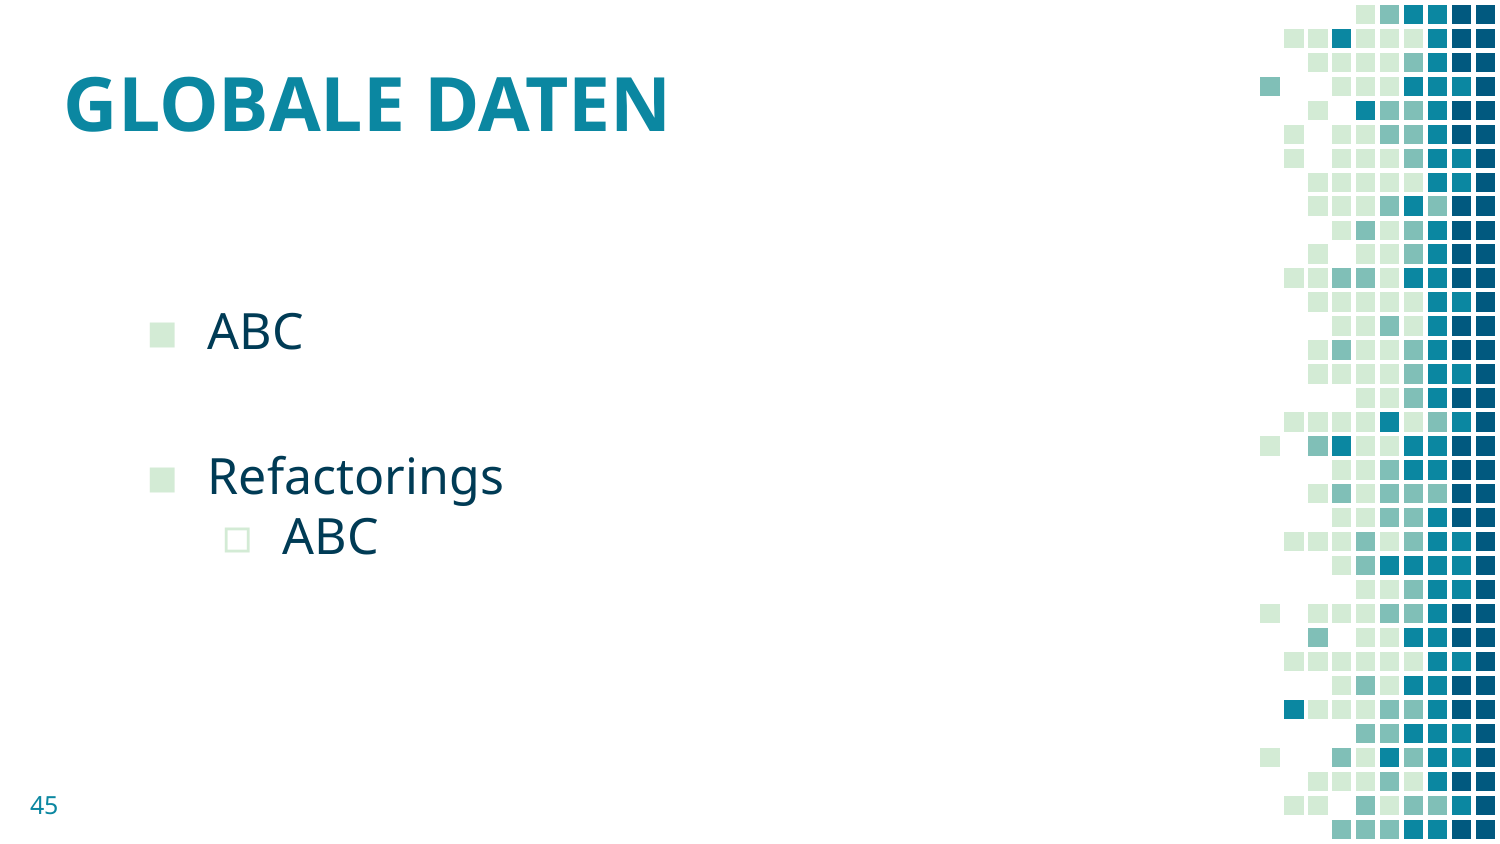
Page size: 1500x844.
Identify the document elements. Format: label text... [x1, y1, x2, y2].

list ABC Refactorings ABC [117, 284, 1227, 774]
slide_number 45 [15, 774, 105, 839]
title GLOBALE DATEN [49, 20, 1159, 162]
